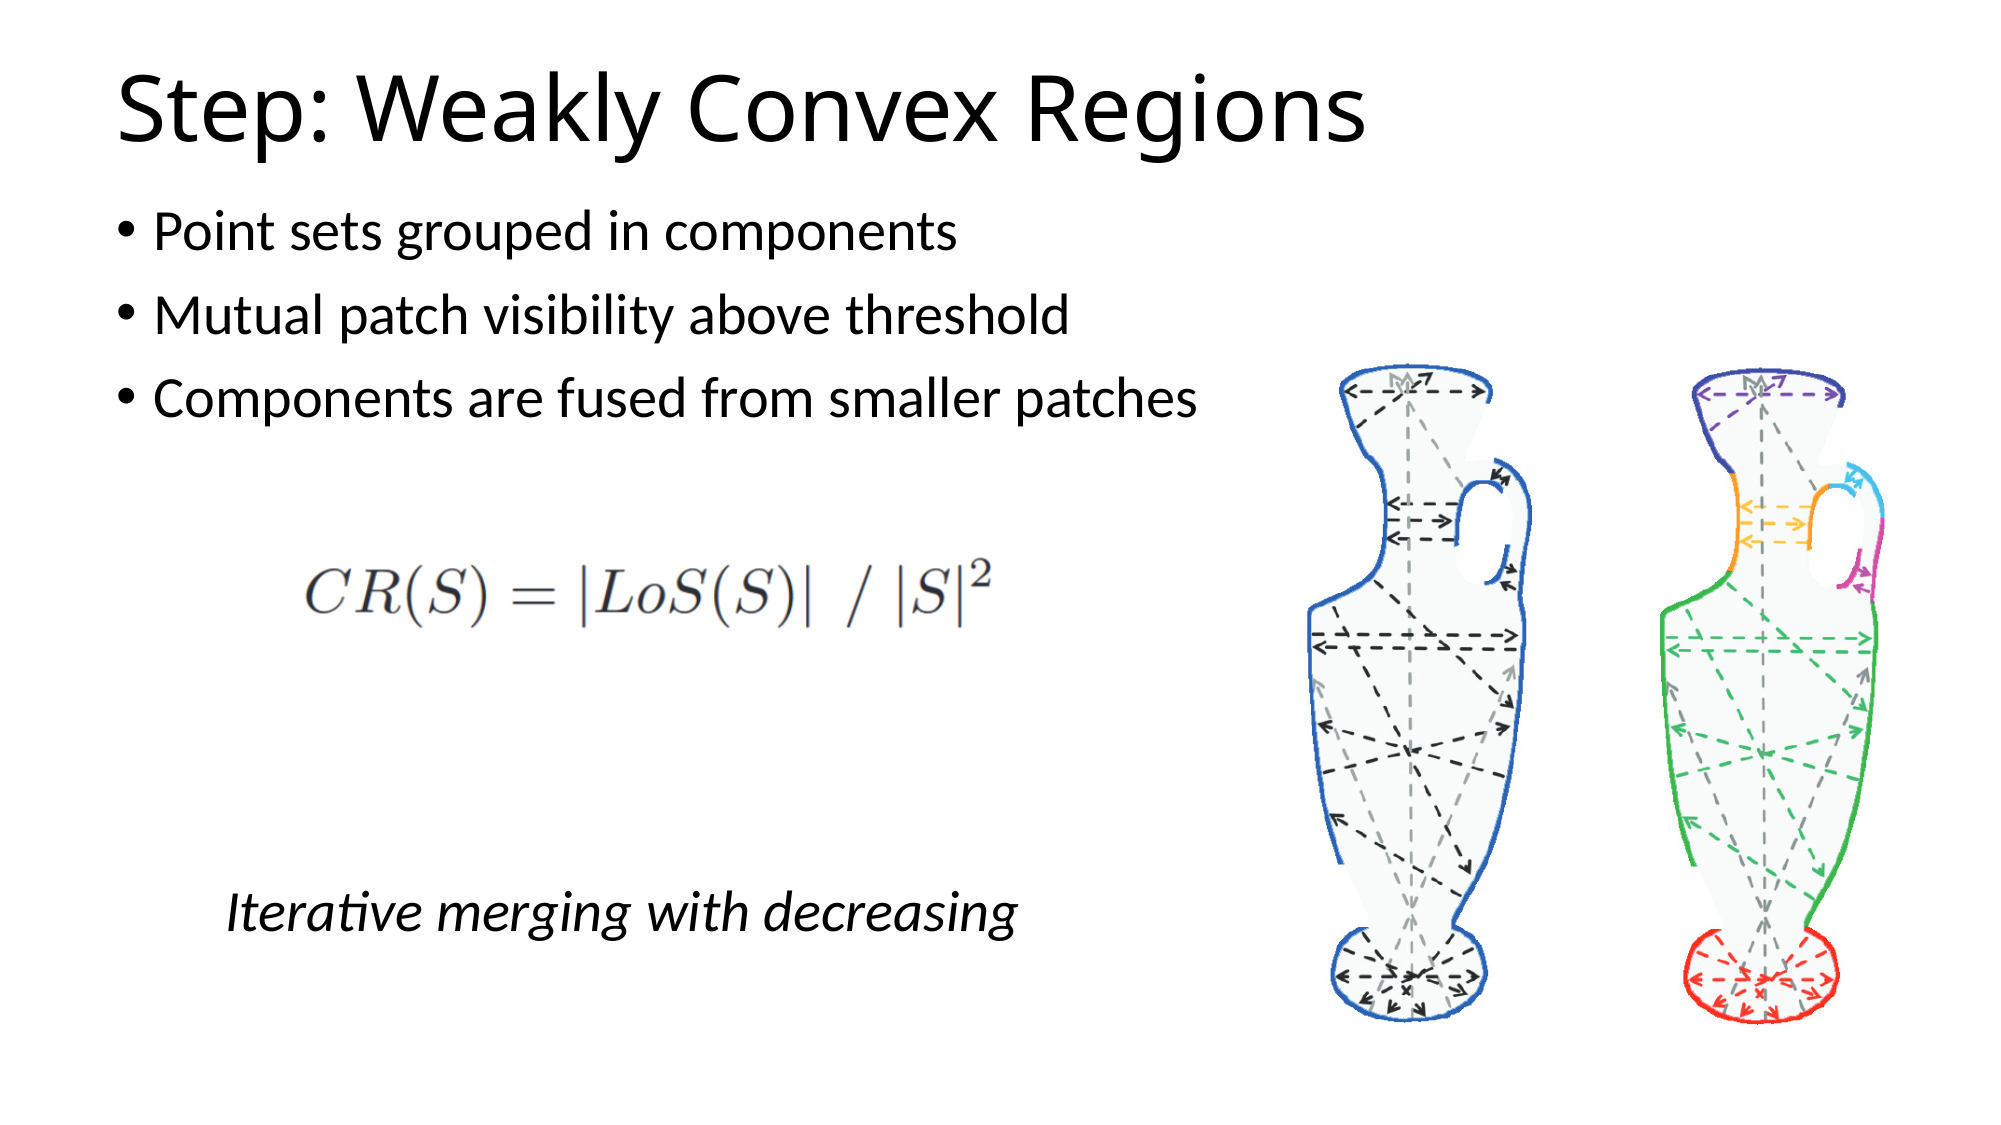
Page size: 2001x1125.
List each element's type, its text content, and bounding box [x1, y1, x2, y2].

picture [1654, 339, 1885, 1032]
title Step: Weakly Convex Regions [101, 3, 1827, 221]
picture [1299, 343, 1539, 1032]
picture [290, 523, 1000, 653]
